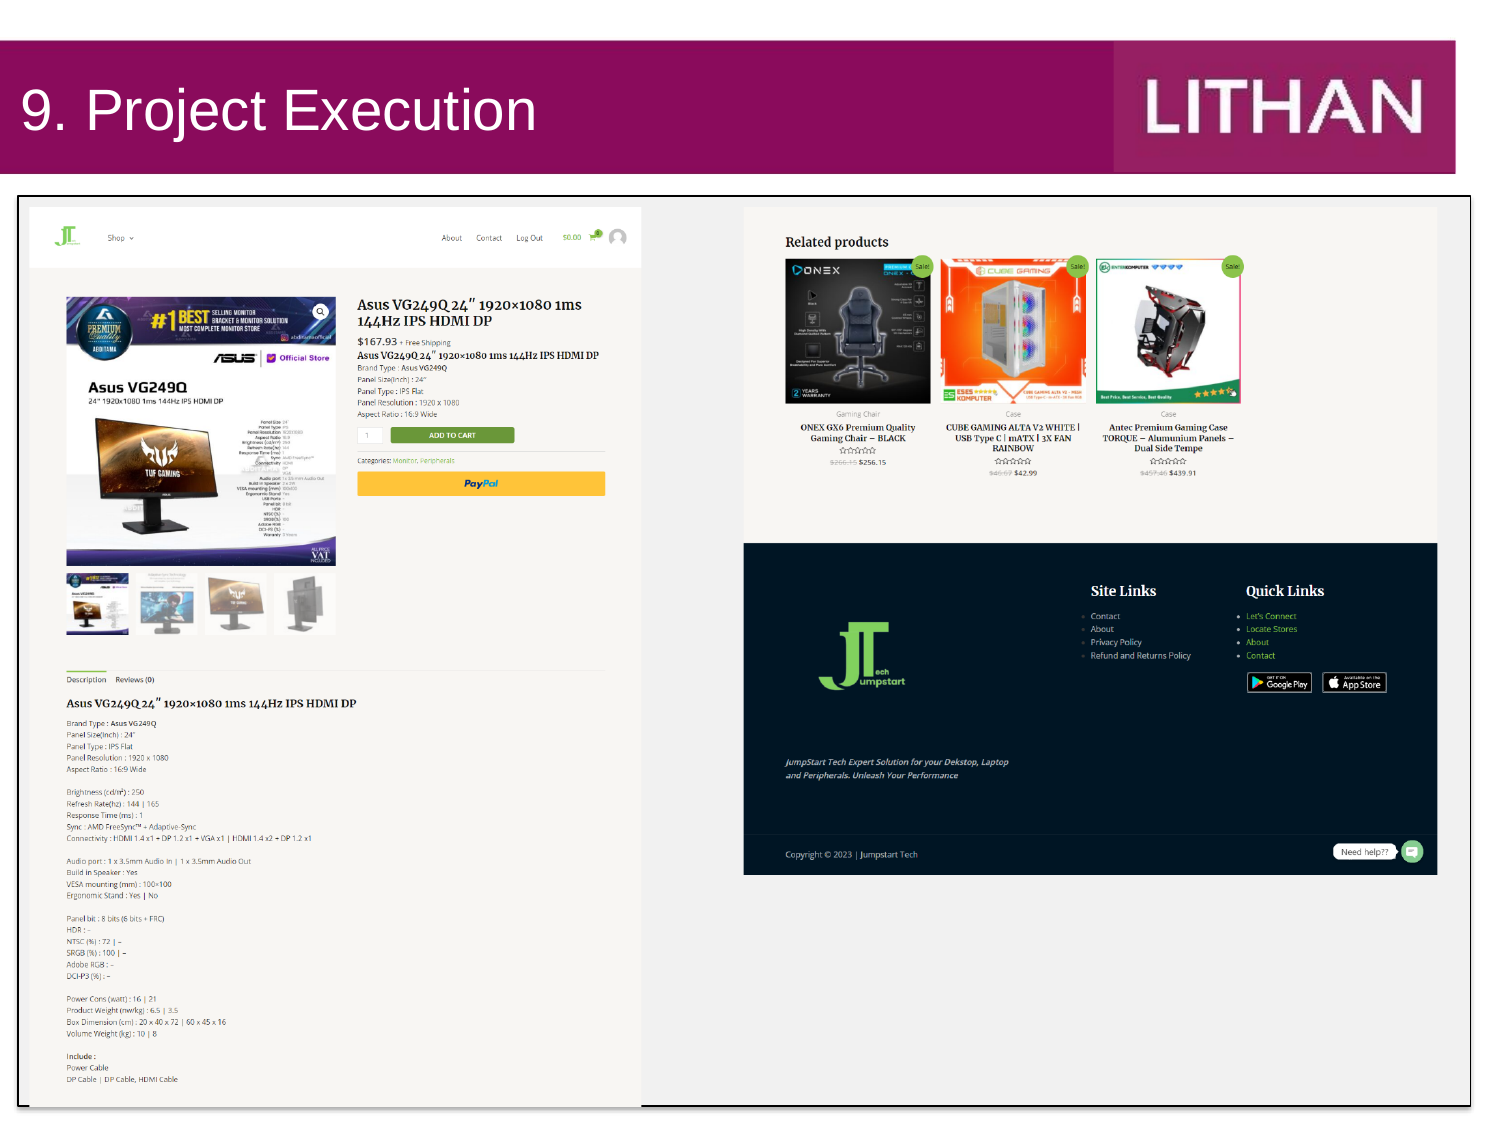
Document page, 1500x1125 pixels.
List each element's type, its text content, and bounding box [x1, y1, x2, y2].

title 9. Project Execution [18, 70, 813, 186]
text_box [2, 188, 1477, 1116]
picture [29, 207, 642, 1108]
picture [0, 37, 1457, 178]
picture [743, 207, 1438, 876]
